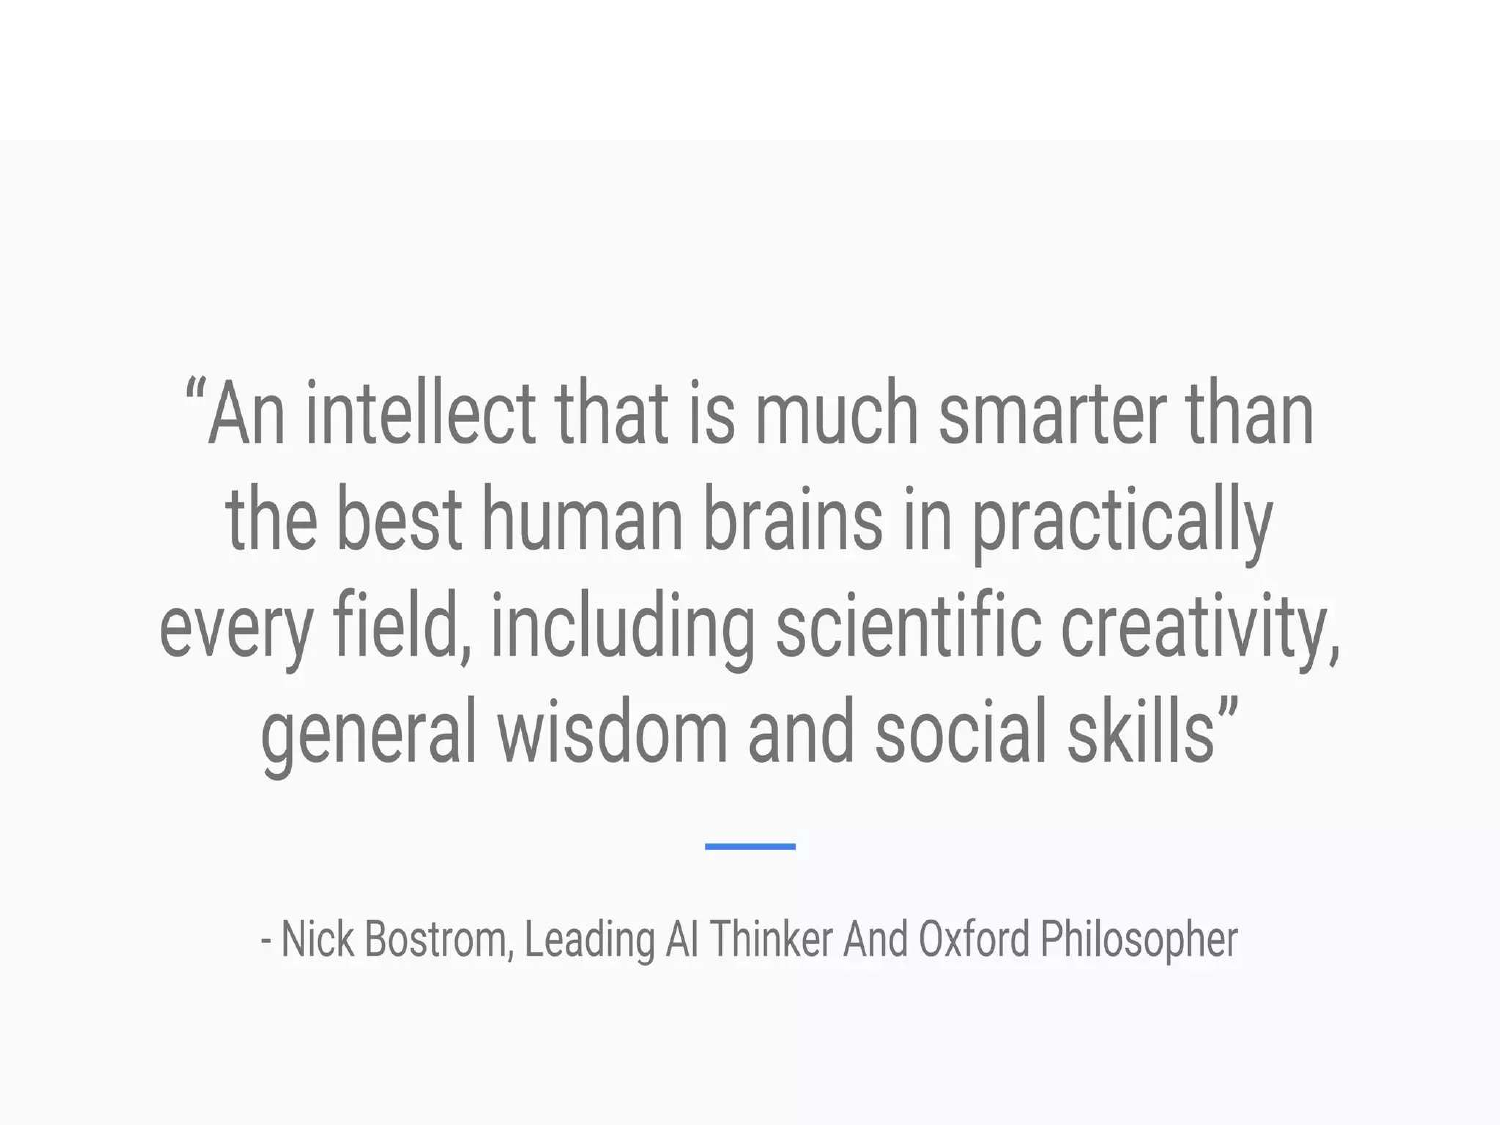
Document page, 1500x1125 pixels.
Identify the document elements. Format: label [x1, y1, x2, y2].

picture [0, 140, 1500, 1125]
